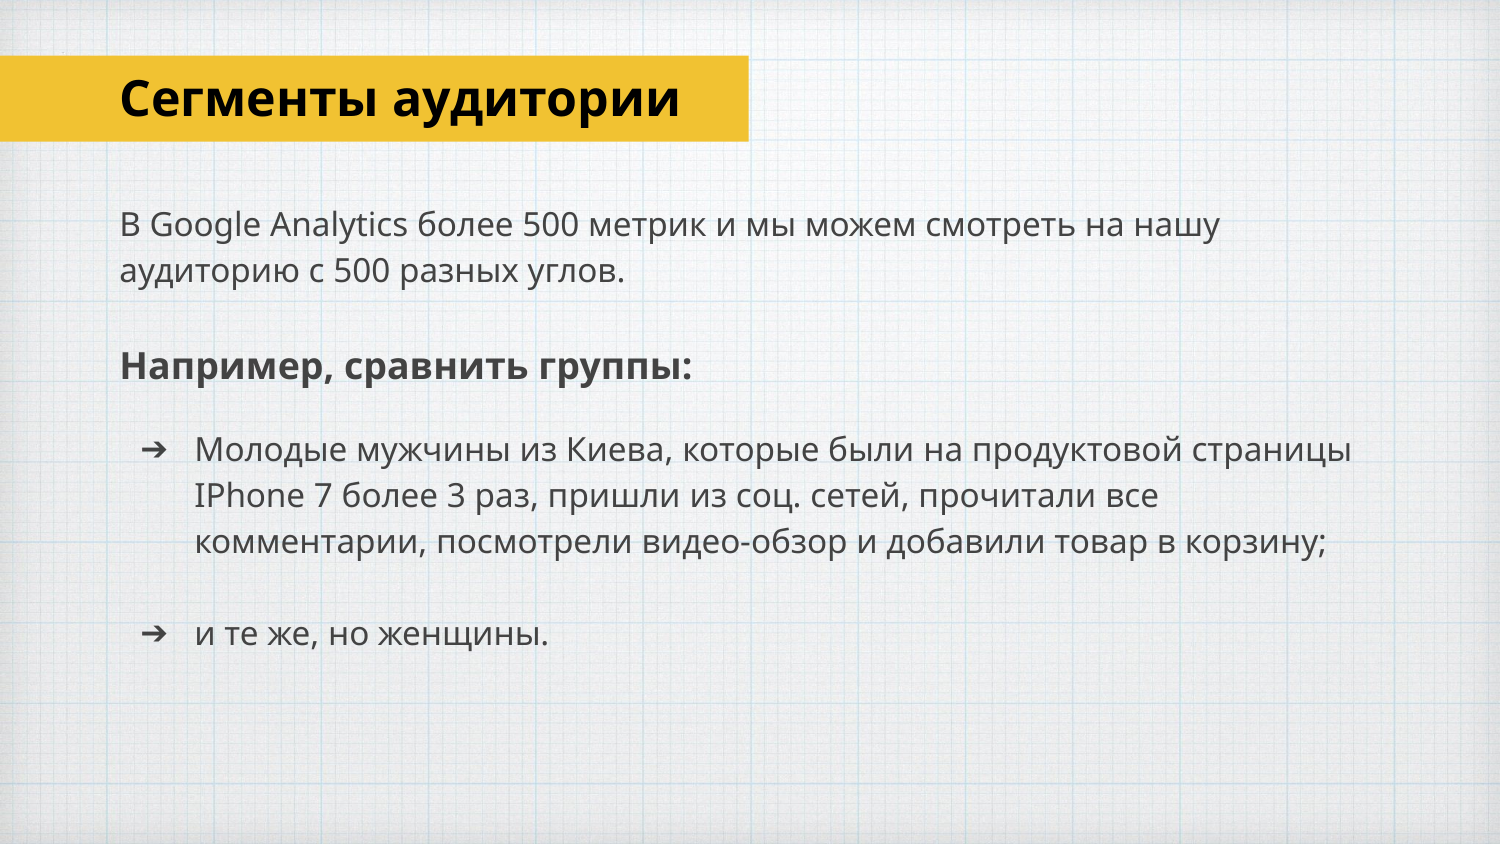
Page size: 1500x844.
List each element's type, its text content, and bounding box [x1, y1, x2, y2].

text_box Сегменты аудитории [104, 51, 749, 138]
text_box [0, 55, 749, 142]
text_box В Google Analytics более 500 метрик и мы можем смотреть на нашу аудиторию с 500 разных углов. Например, сравнить группы: [104, 182, 1391, 384]
text_box Молодые мужчины из Киева, которые были на продуктовой страницы IPhone 7 более 3 раз, пришли из соц. сетей, прочитали все комментарии, посмотрели видео-обзор и добавили товар в корзину; и те же, но женщины. [104, 407, 1391, 784]
picture [0, 0, 1500, 844]
